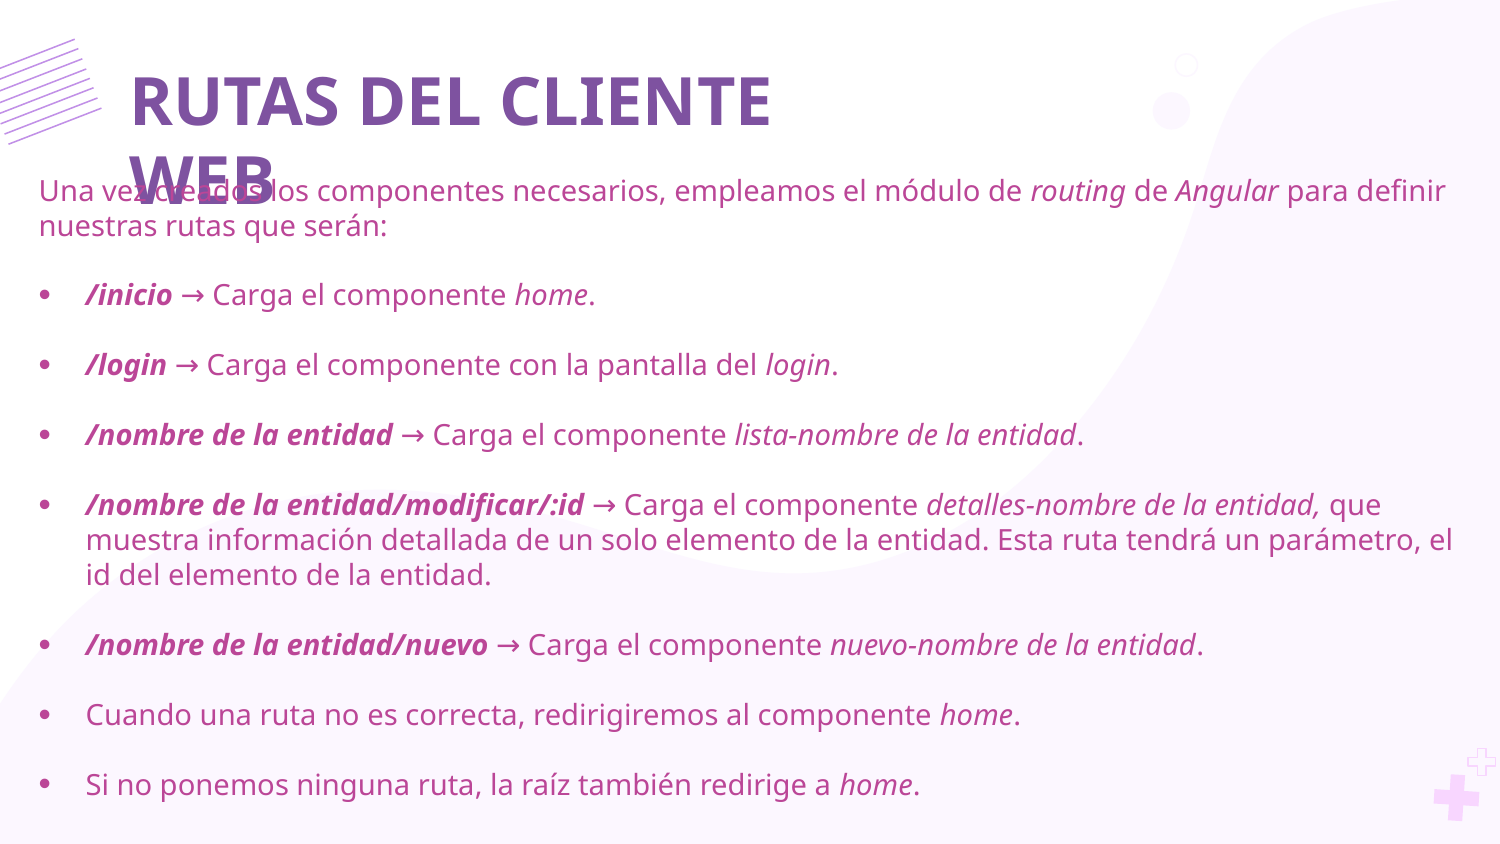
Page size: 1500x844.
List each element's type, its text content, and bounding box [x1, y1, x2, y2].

text_box Una vez creados los componentes necesarios, empleamos el módulo de routing de Angular para definir nuestras rutas que serán: /inicio → Carga el componente home. /login → Carga el componente con la pantalla del login. /nombre de la entidad → Carga el componente lista-nombre de la entidad. /nombre de la entidad/modificar/:id → Carga el componente detalles-nombre de la entidad, que muestra información detallada de un solo elemento de la entidad. Esta ruta tendrá un parámetro, el id del elemento de la entidad. /nombre de la entidad/nuevo → Carga el componente nuevo-nombre de la entidad. Cuando una ruta no es correcta, redirigiremos al componente home. Si no ponemos ninguna ruta, la raíz también redirige a home. [23, 164, 1500, 809]
title RUTAS DEL CLIENTE WEB [114, 43, 817, 164]
